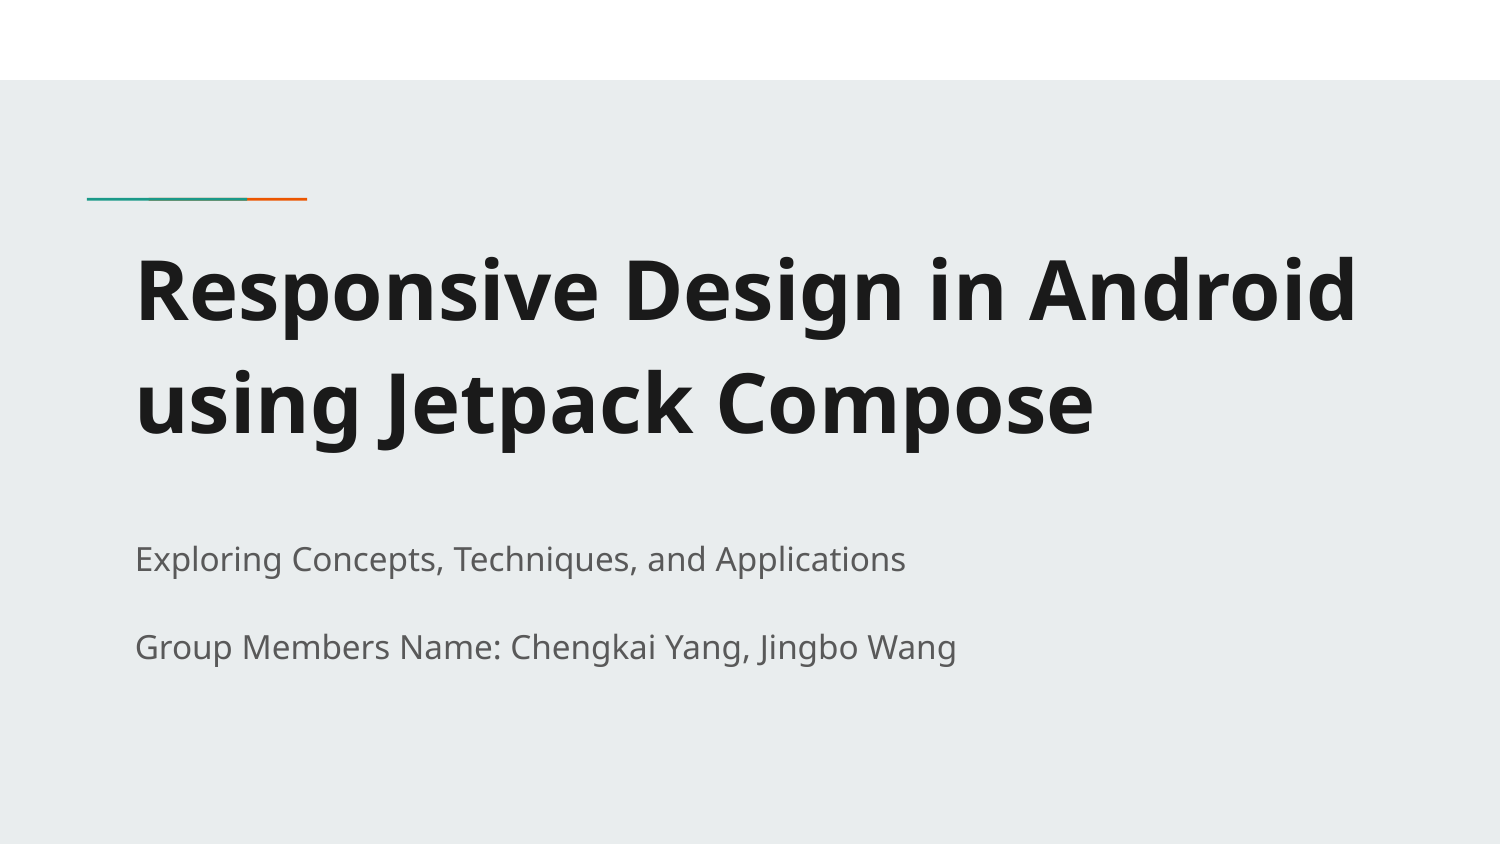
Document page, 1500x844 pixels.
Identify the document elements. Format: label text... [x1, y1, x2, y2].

subtitle Group Members Name: Chengkai Yang, Jingbo Wang [119, 609, 1381, 698]
subtitle Exploring Concepts, Techniques, and Applications [119, 520, 1381, 609]
title Responsive Design in Android using Jetpack Compose [119, 216, 1381, 490]
